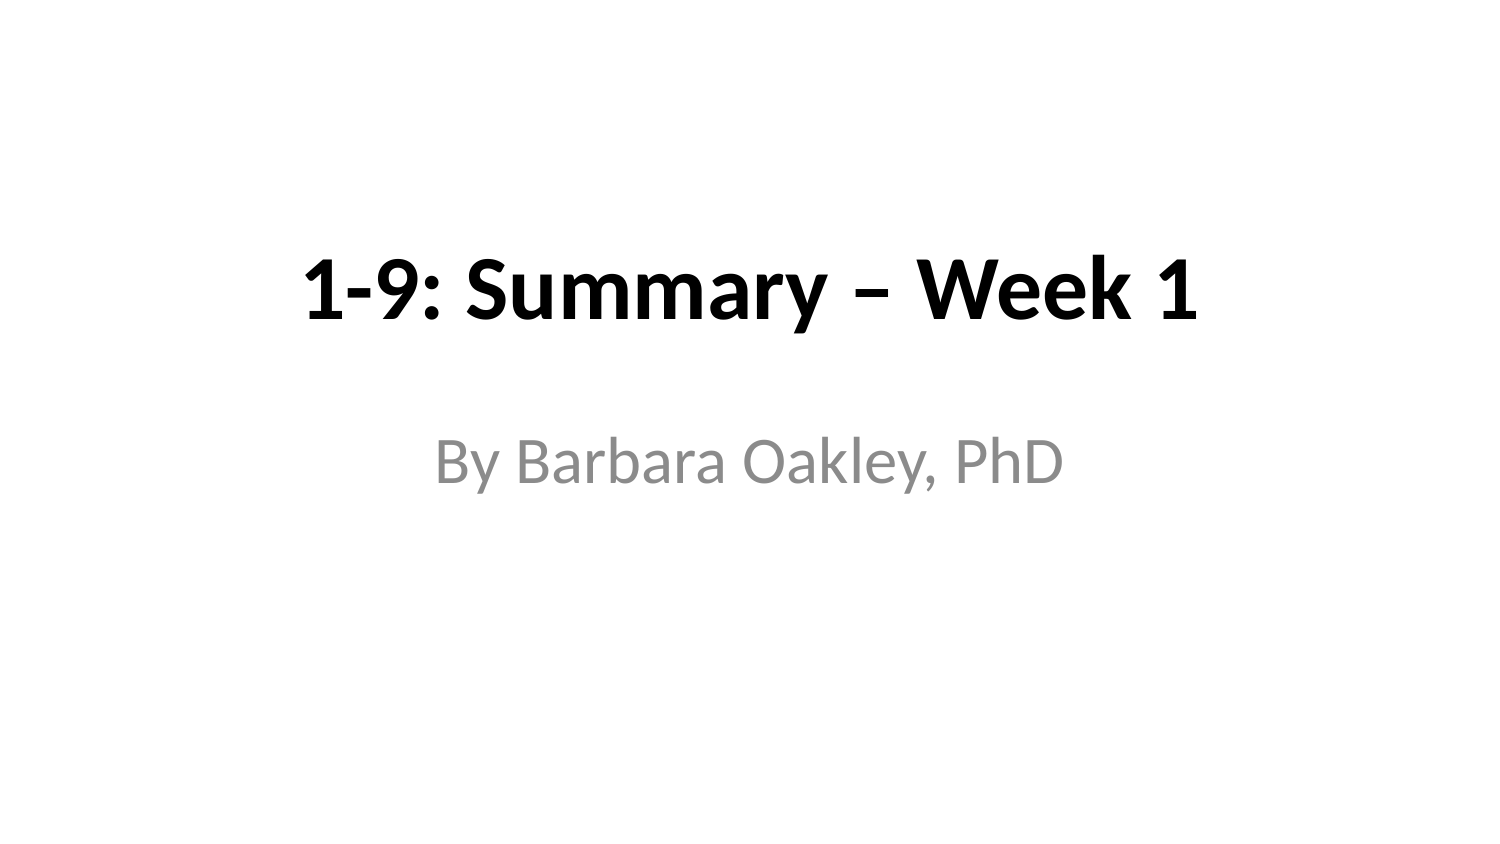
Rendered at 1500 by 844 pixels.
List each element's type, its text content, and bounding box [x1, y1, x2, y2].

title 1-9: Summary – Week 1 [87, 121, 1413, 443]
subtitle By Barbara Oakley, PhD [225, 409, 1275, 625]
